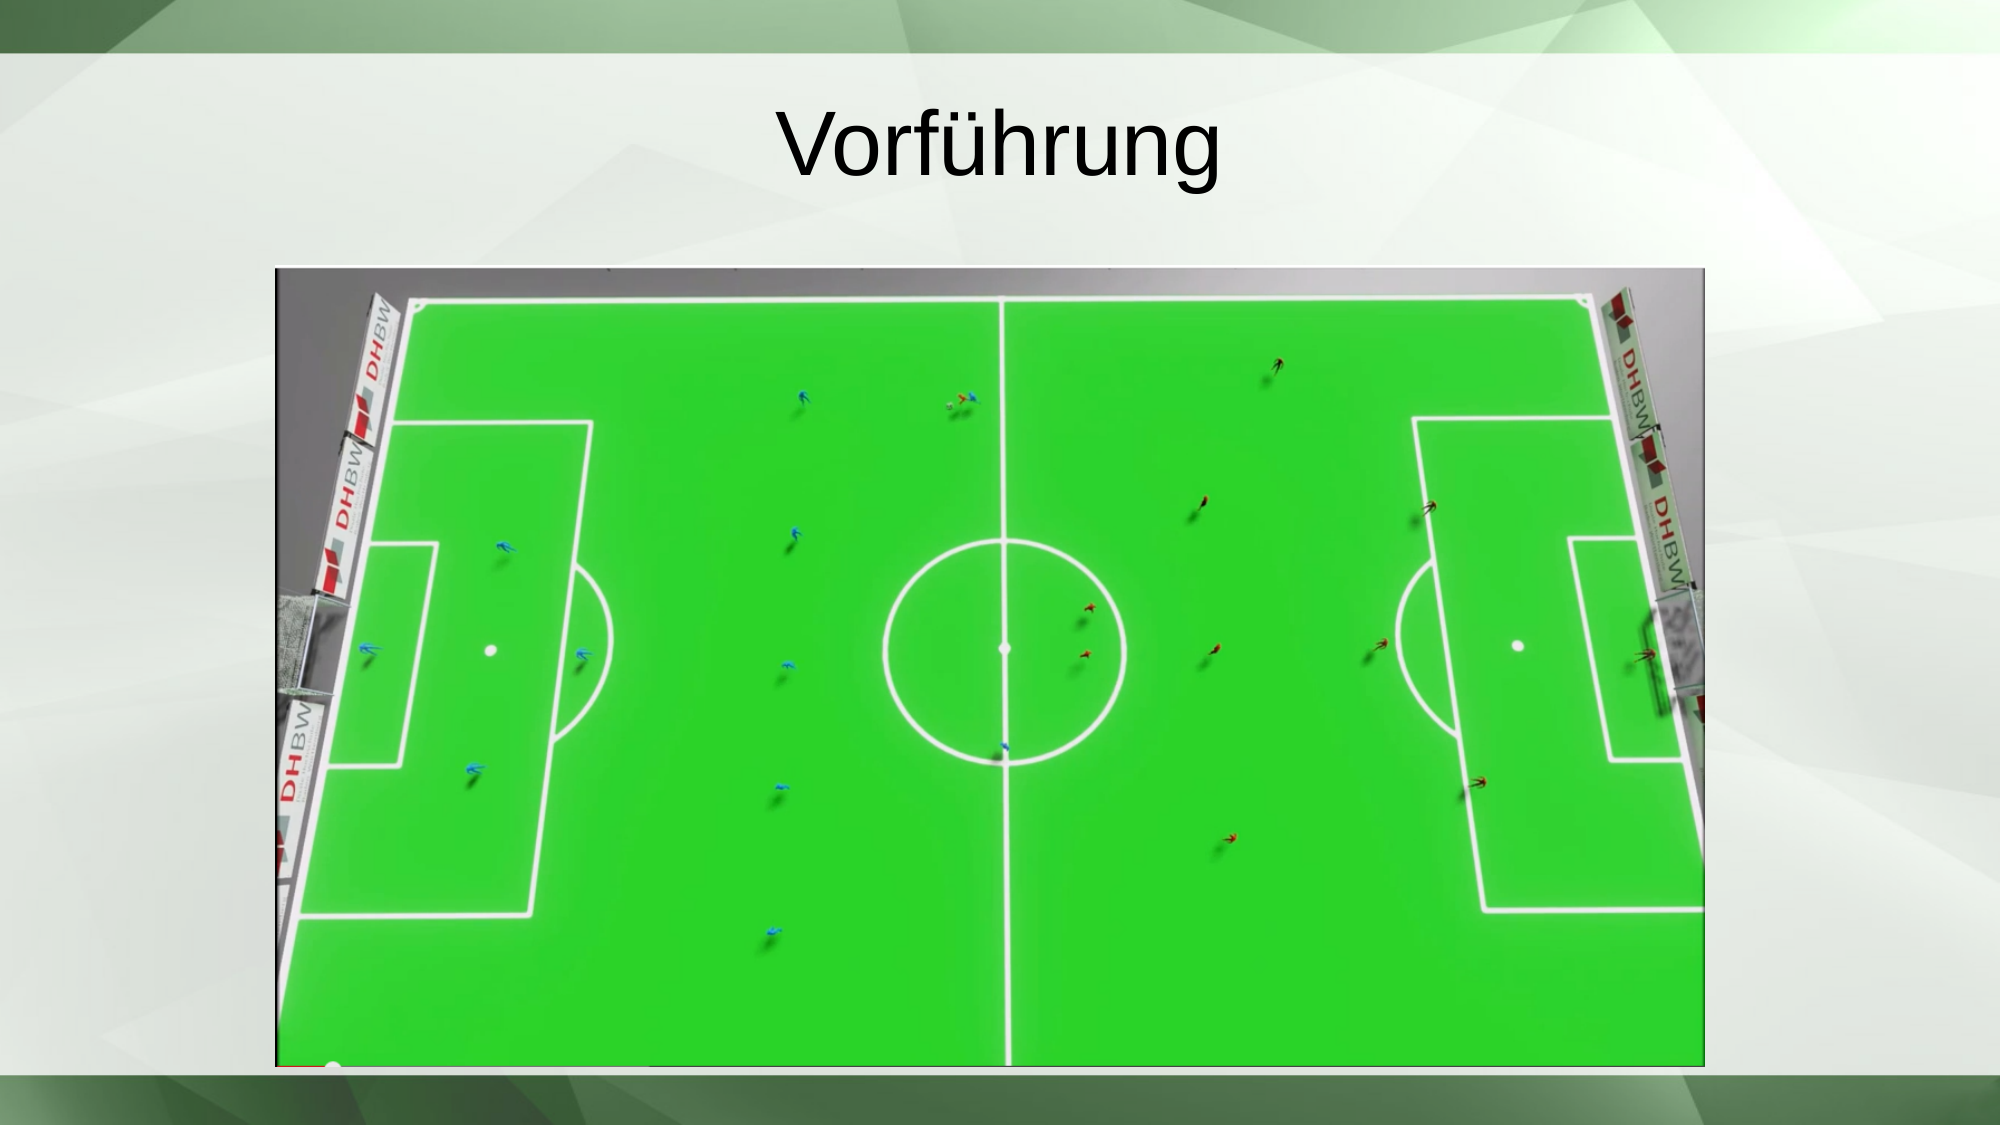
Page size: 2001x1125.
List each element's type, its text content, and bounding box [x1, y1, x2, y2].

title Vorführung [99, 45, 1900, 233]
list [275, 265, 1706, 1067]
